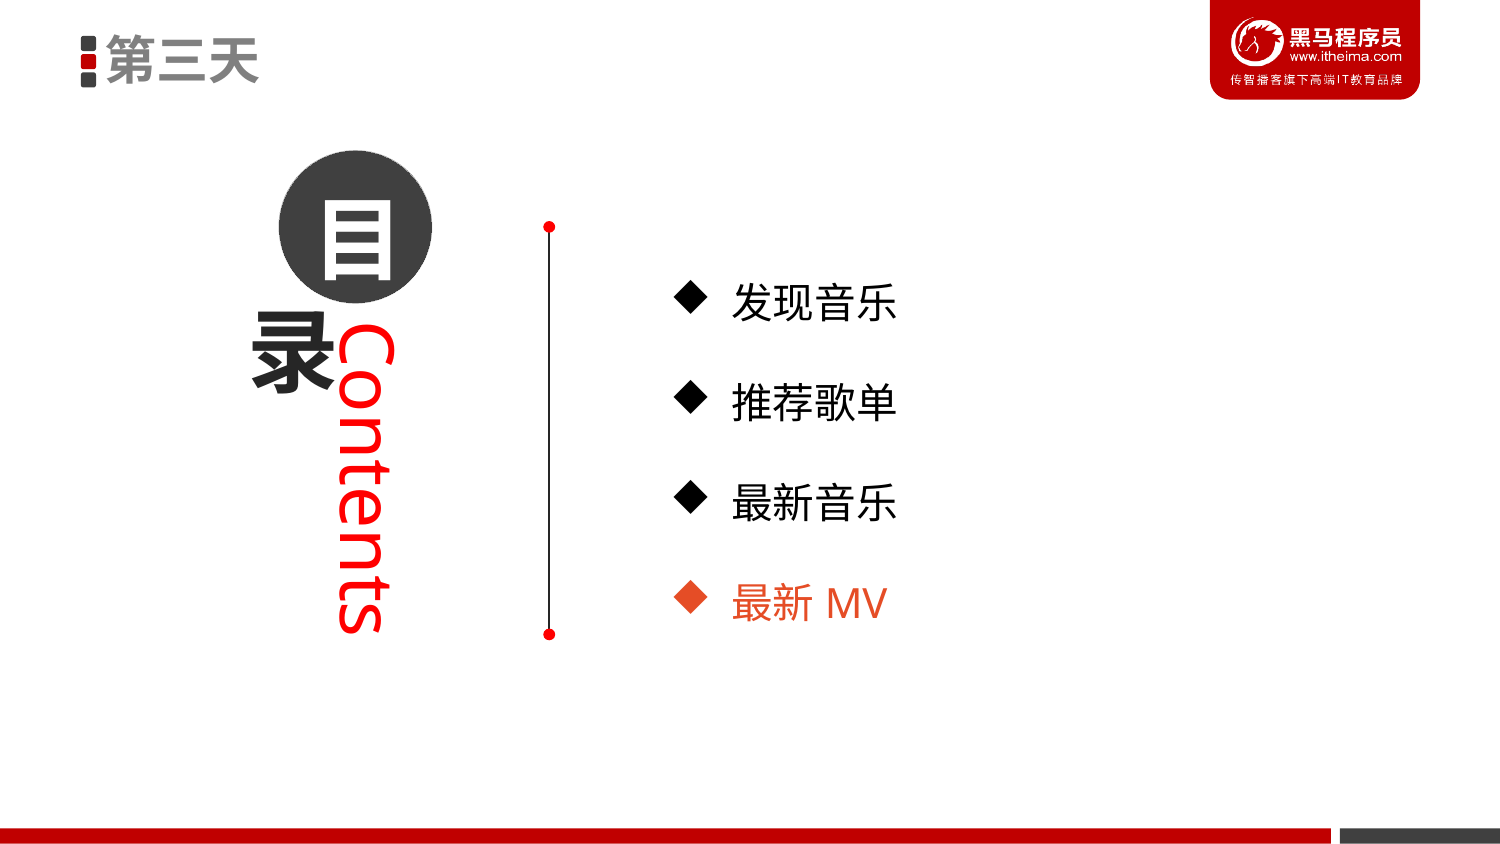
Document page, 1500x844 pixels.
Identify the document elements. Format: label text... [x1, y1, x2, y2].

text_box [541, 628, 558, 643]
text_box 录 [218, 288, 339, 410]
picture [1212, 8, 1421, 94]
text_box 第三天 [89, 20, 276, 98]
text_box 发现音乐 推荐歌单 最新音乐 最新MV [655, 219, 1365, 635]
text_box Contents [321, 314, 427, 749]
text_box 目 [278, 150, 433, 304]
text_box [541, 219, 558, 234]
